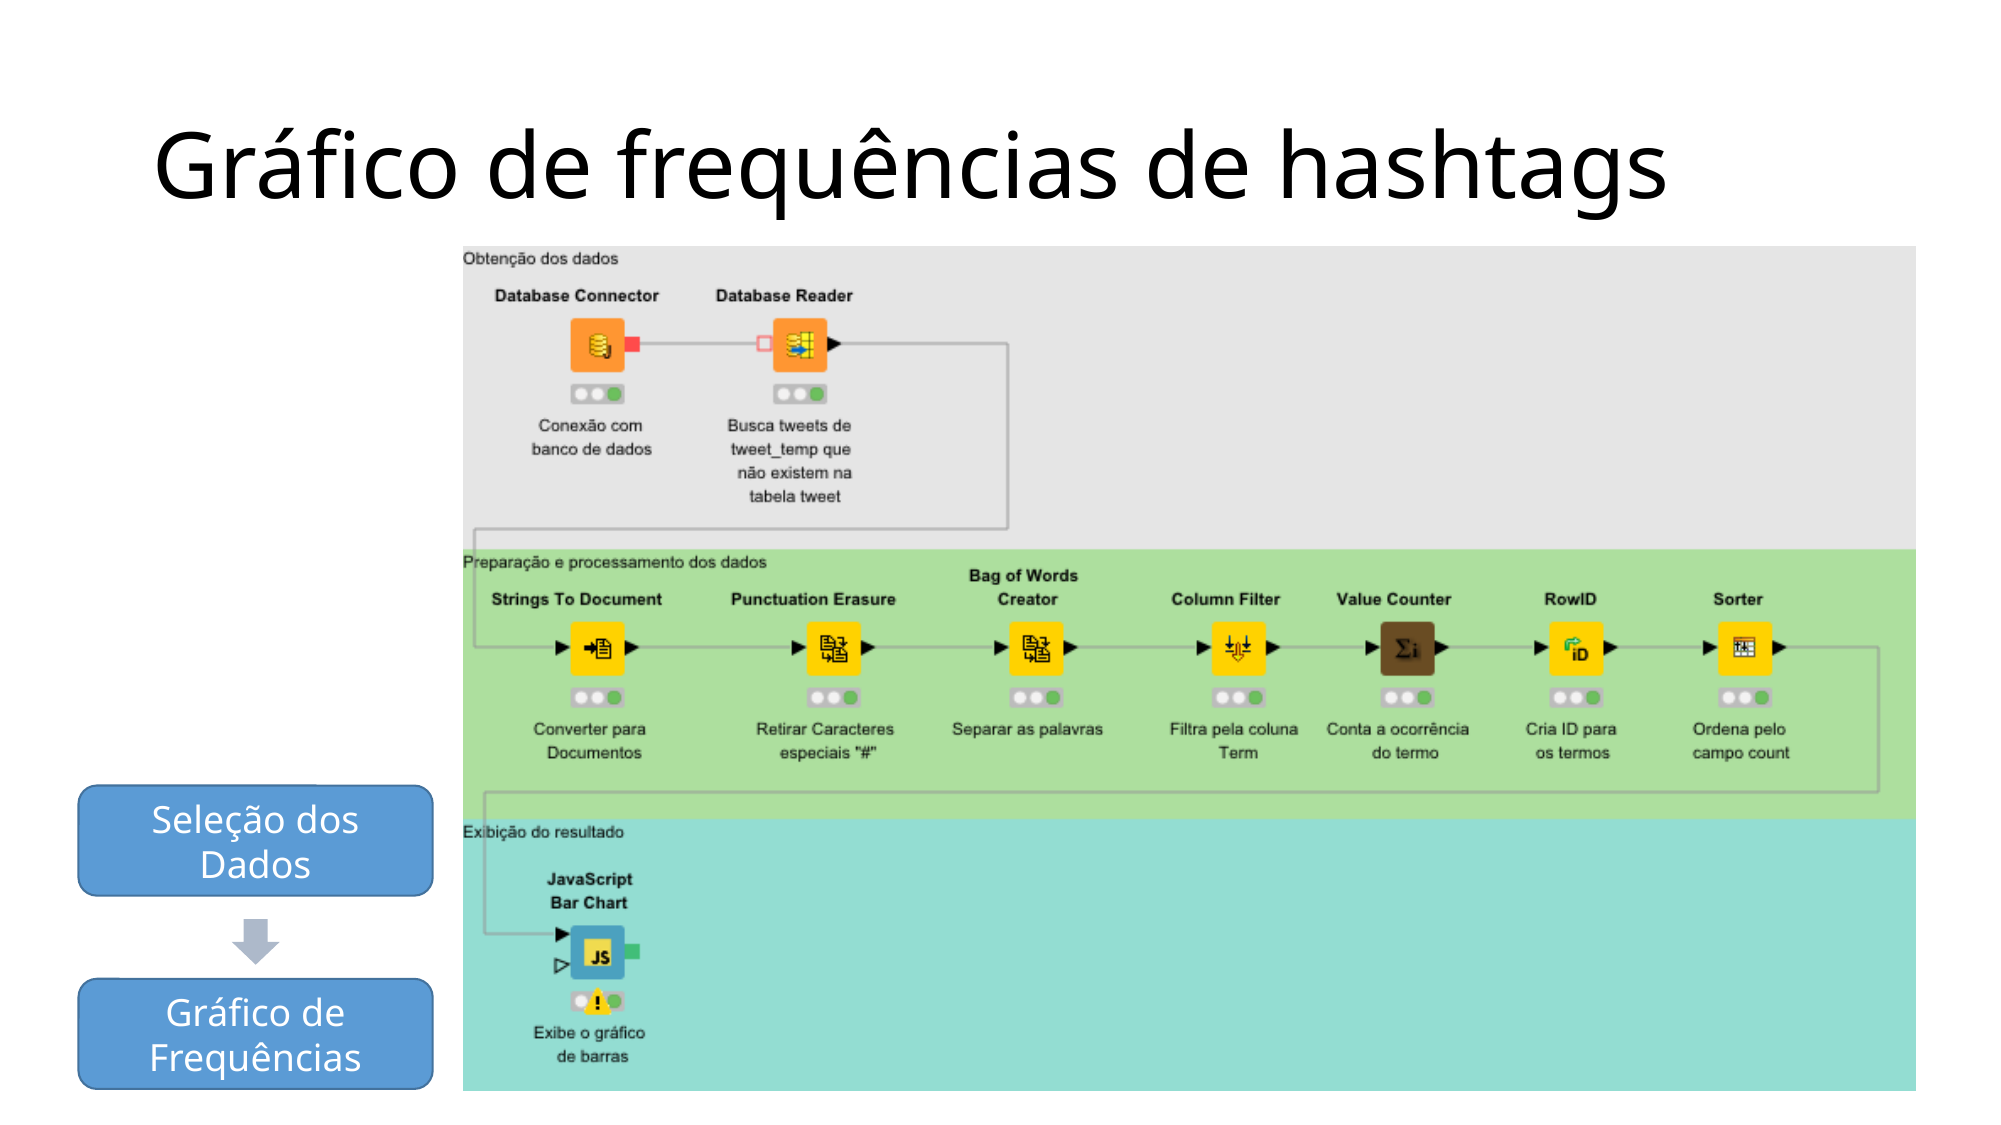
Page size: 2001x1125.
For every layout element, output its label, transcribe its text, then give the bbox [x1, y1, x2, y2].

title Gráfico de frequências de hashtags [137, 59, 1863, 278]
text_box Gráfico de Frequências [77, 977, 434, 1090]
text_box Seleção dos Dados [77, 784, 434, 897]
text_box [229, 917, 283, 967]
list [463, 246, 1916, 1091]
